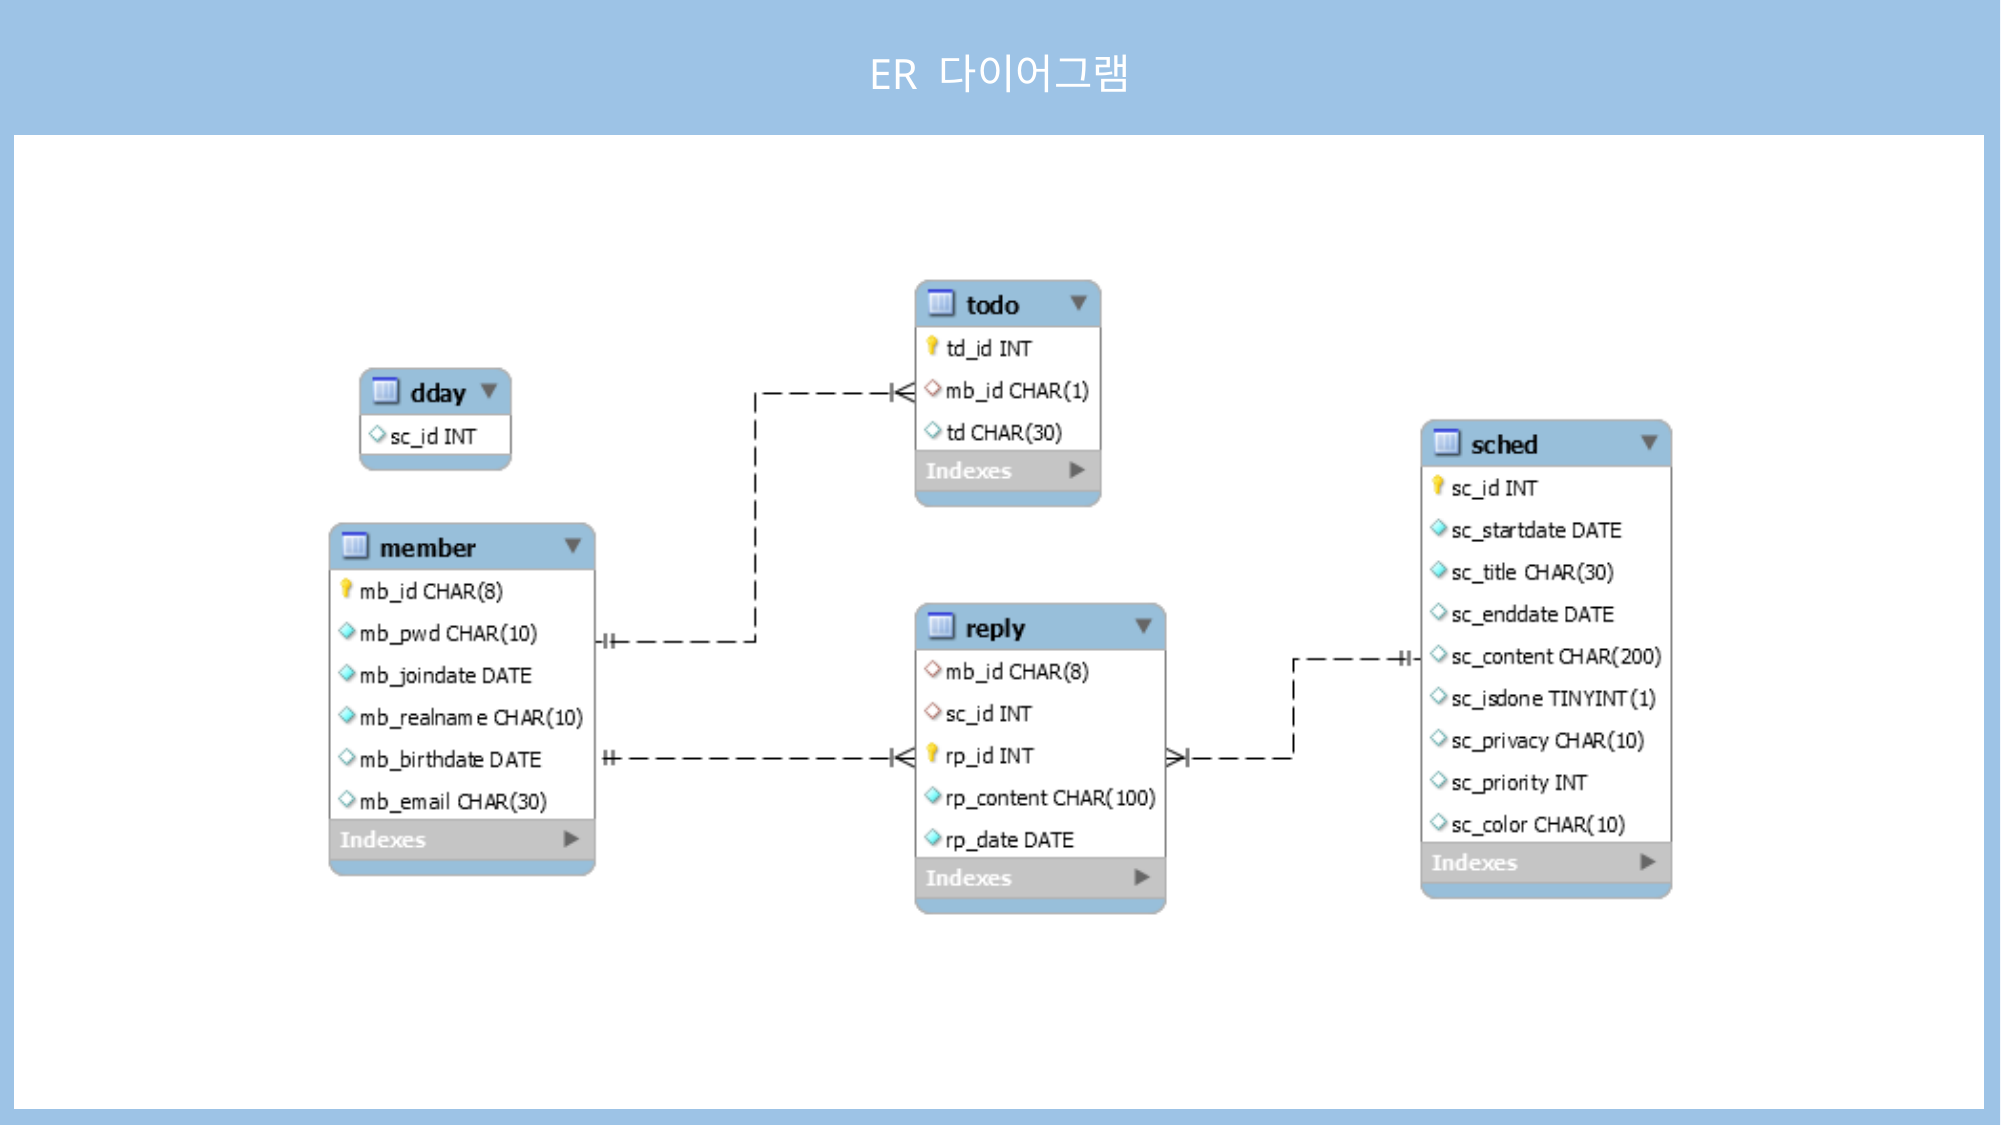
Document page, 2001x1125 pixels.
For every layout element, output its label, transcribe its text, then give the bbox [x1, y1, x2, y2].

picture [310, 261, 1690, 932]
text_box ER 다이어그램 [853, 40, 1147, 106]
